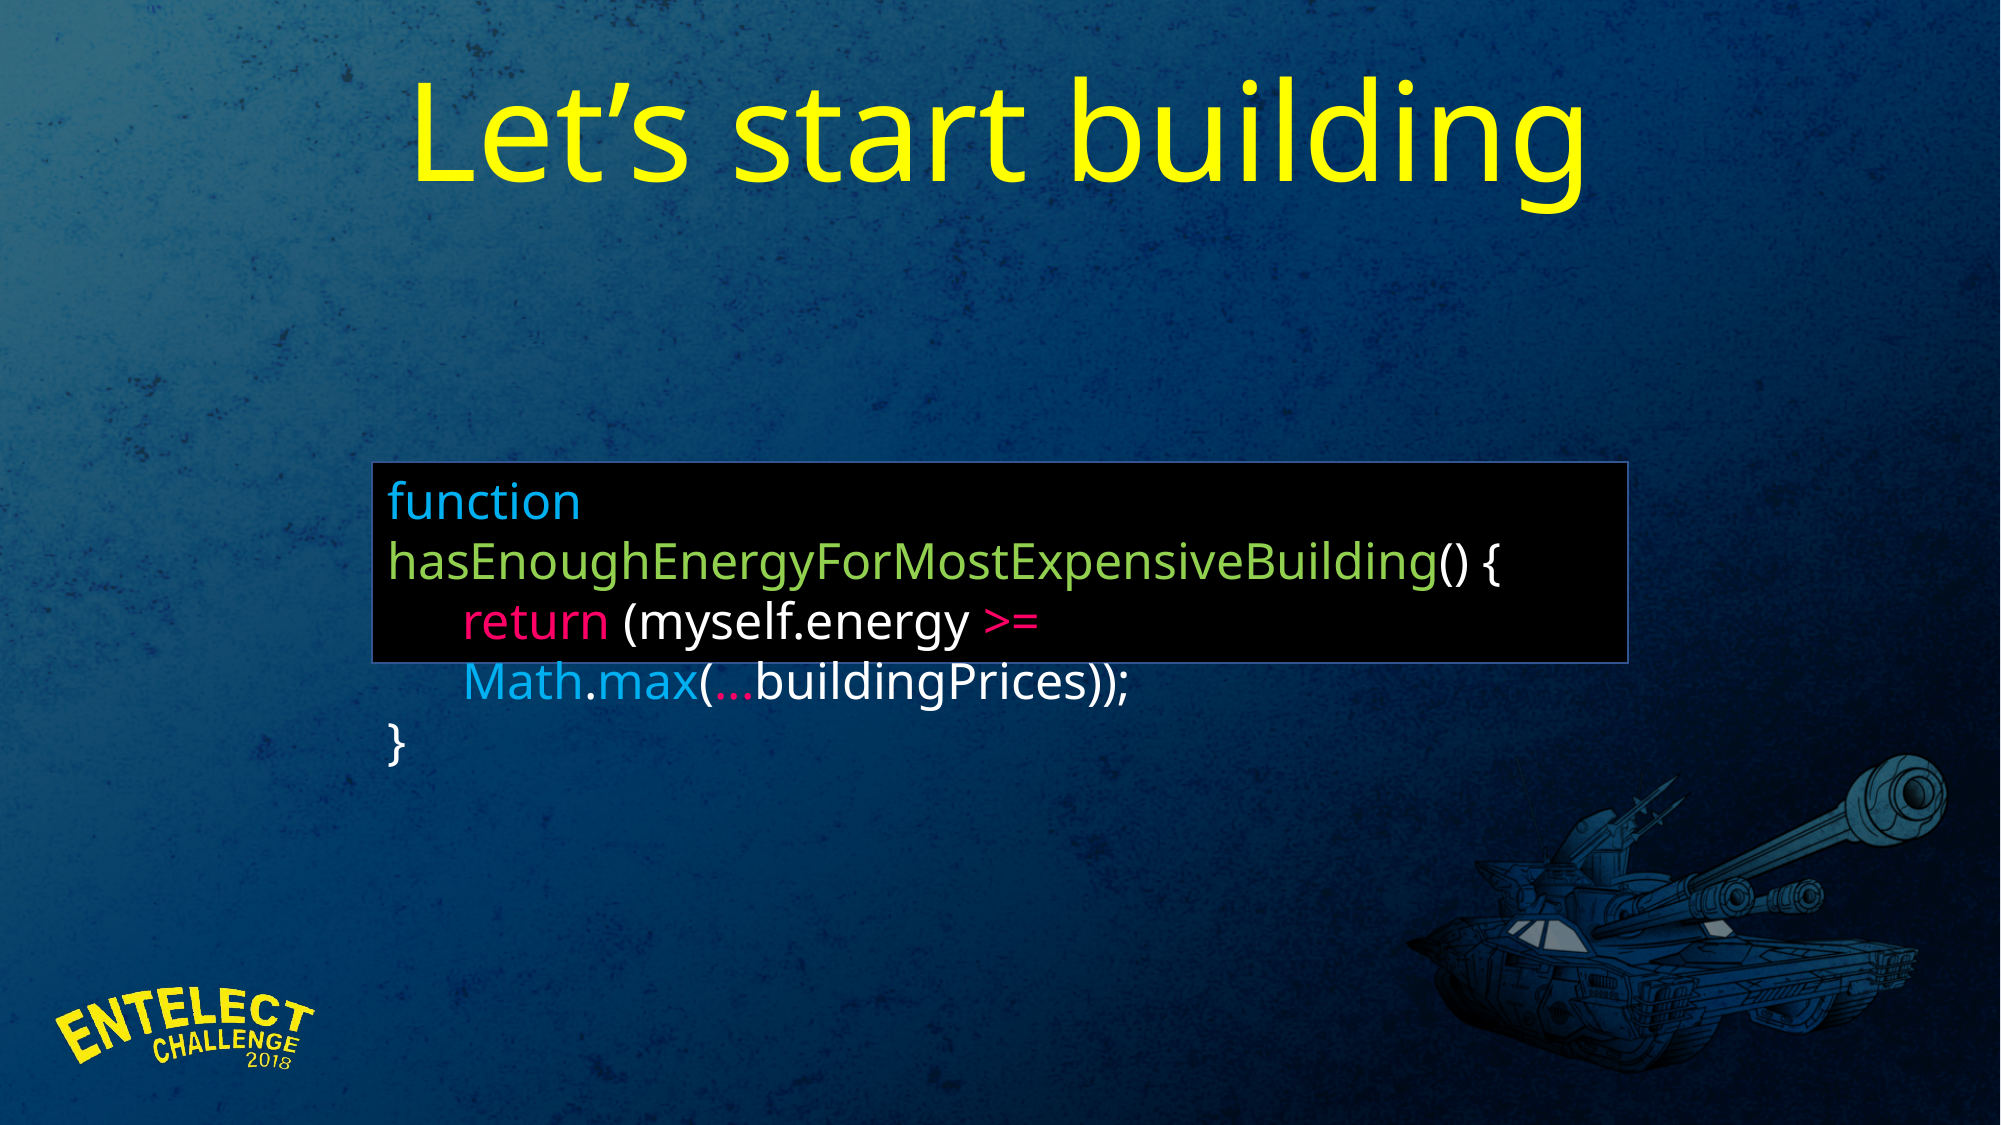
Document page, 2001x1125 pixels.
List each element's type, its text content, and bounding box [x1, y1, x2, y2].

picture [0, 0, 2001, 1125]
text_box Let’s start building [51, 55, 1949, 188]
text_box function hasEnoughEnergyForMostExpensiveBuilding() { return (myself.energy >= Math.max(...buildingPrices)); } [371, 461, 1629, 664]
